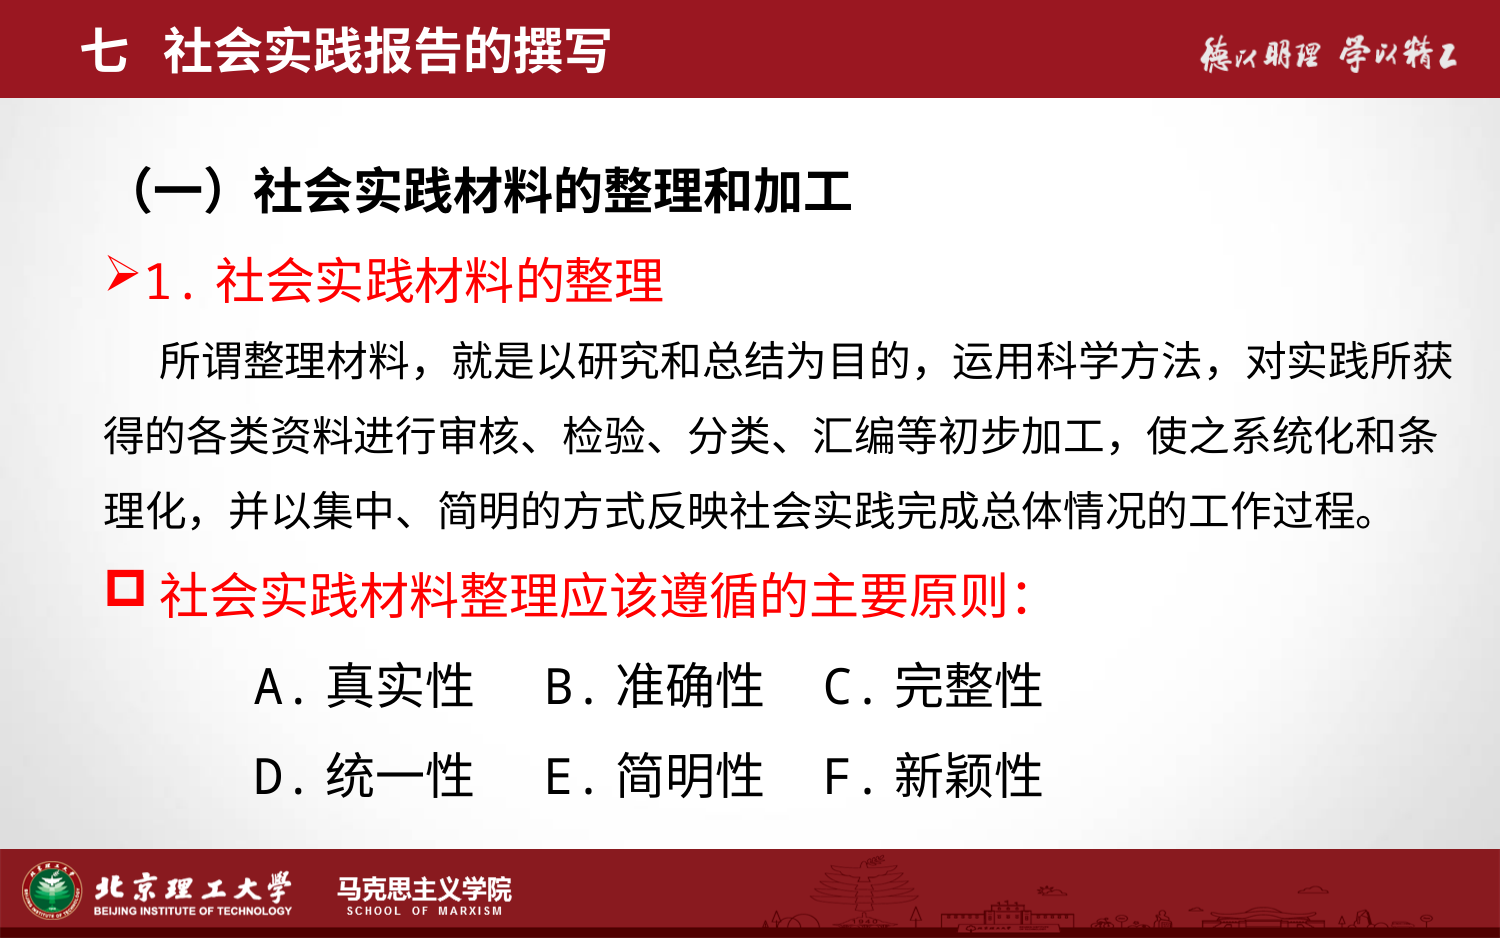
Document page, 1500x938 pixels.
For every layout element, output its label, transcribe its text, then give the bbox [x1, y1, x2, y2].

text_box [0, 0, 1500, 99]
text_box 七 社会实践报告的撰写 [64, 11, 1005, 87]
picture [0, 99, 1500, 938]
text_box （一）社会实践材料的整理和加工 1.社会实践材料的整理 所谓整理材料，就是以研究和总结为目的，运用科学方法，对实践所获得的各类资料进行审核、检验、分类、汇编等初步加工，使之系统化和条理化，并以集中、简明的方式反映社会实践完成总体情况的工作过程。 社会实践材料整理应该遵循的主要原则： A.真实性 B.准确性 C.完整性 D.统一性 E.简明性 F.新颖性 [88, 122, 1484, 812]
picture [1111, 14, 1500, 85]
